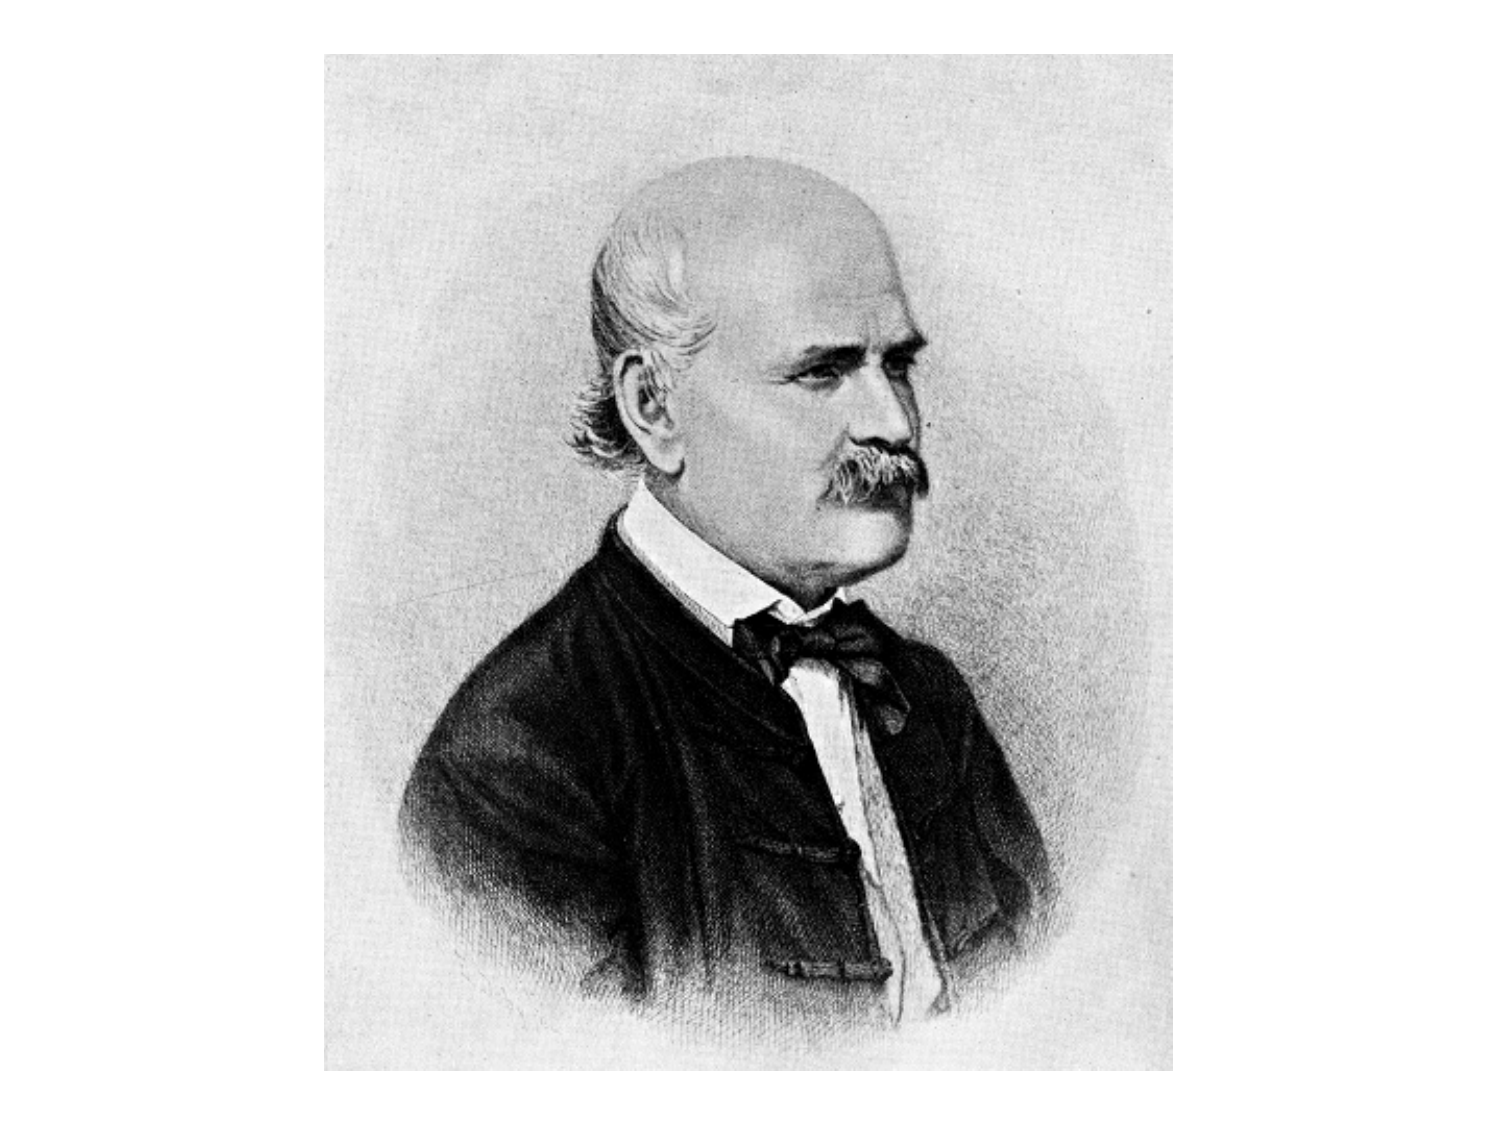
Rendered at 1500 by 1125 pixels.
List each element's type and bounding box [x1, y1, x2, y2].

picture [324, 53, 1174, 1071]
